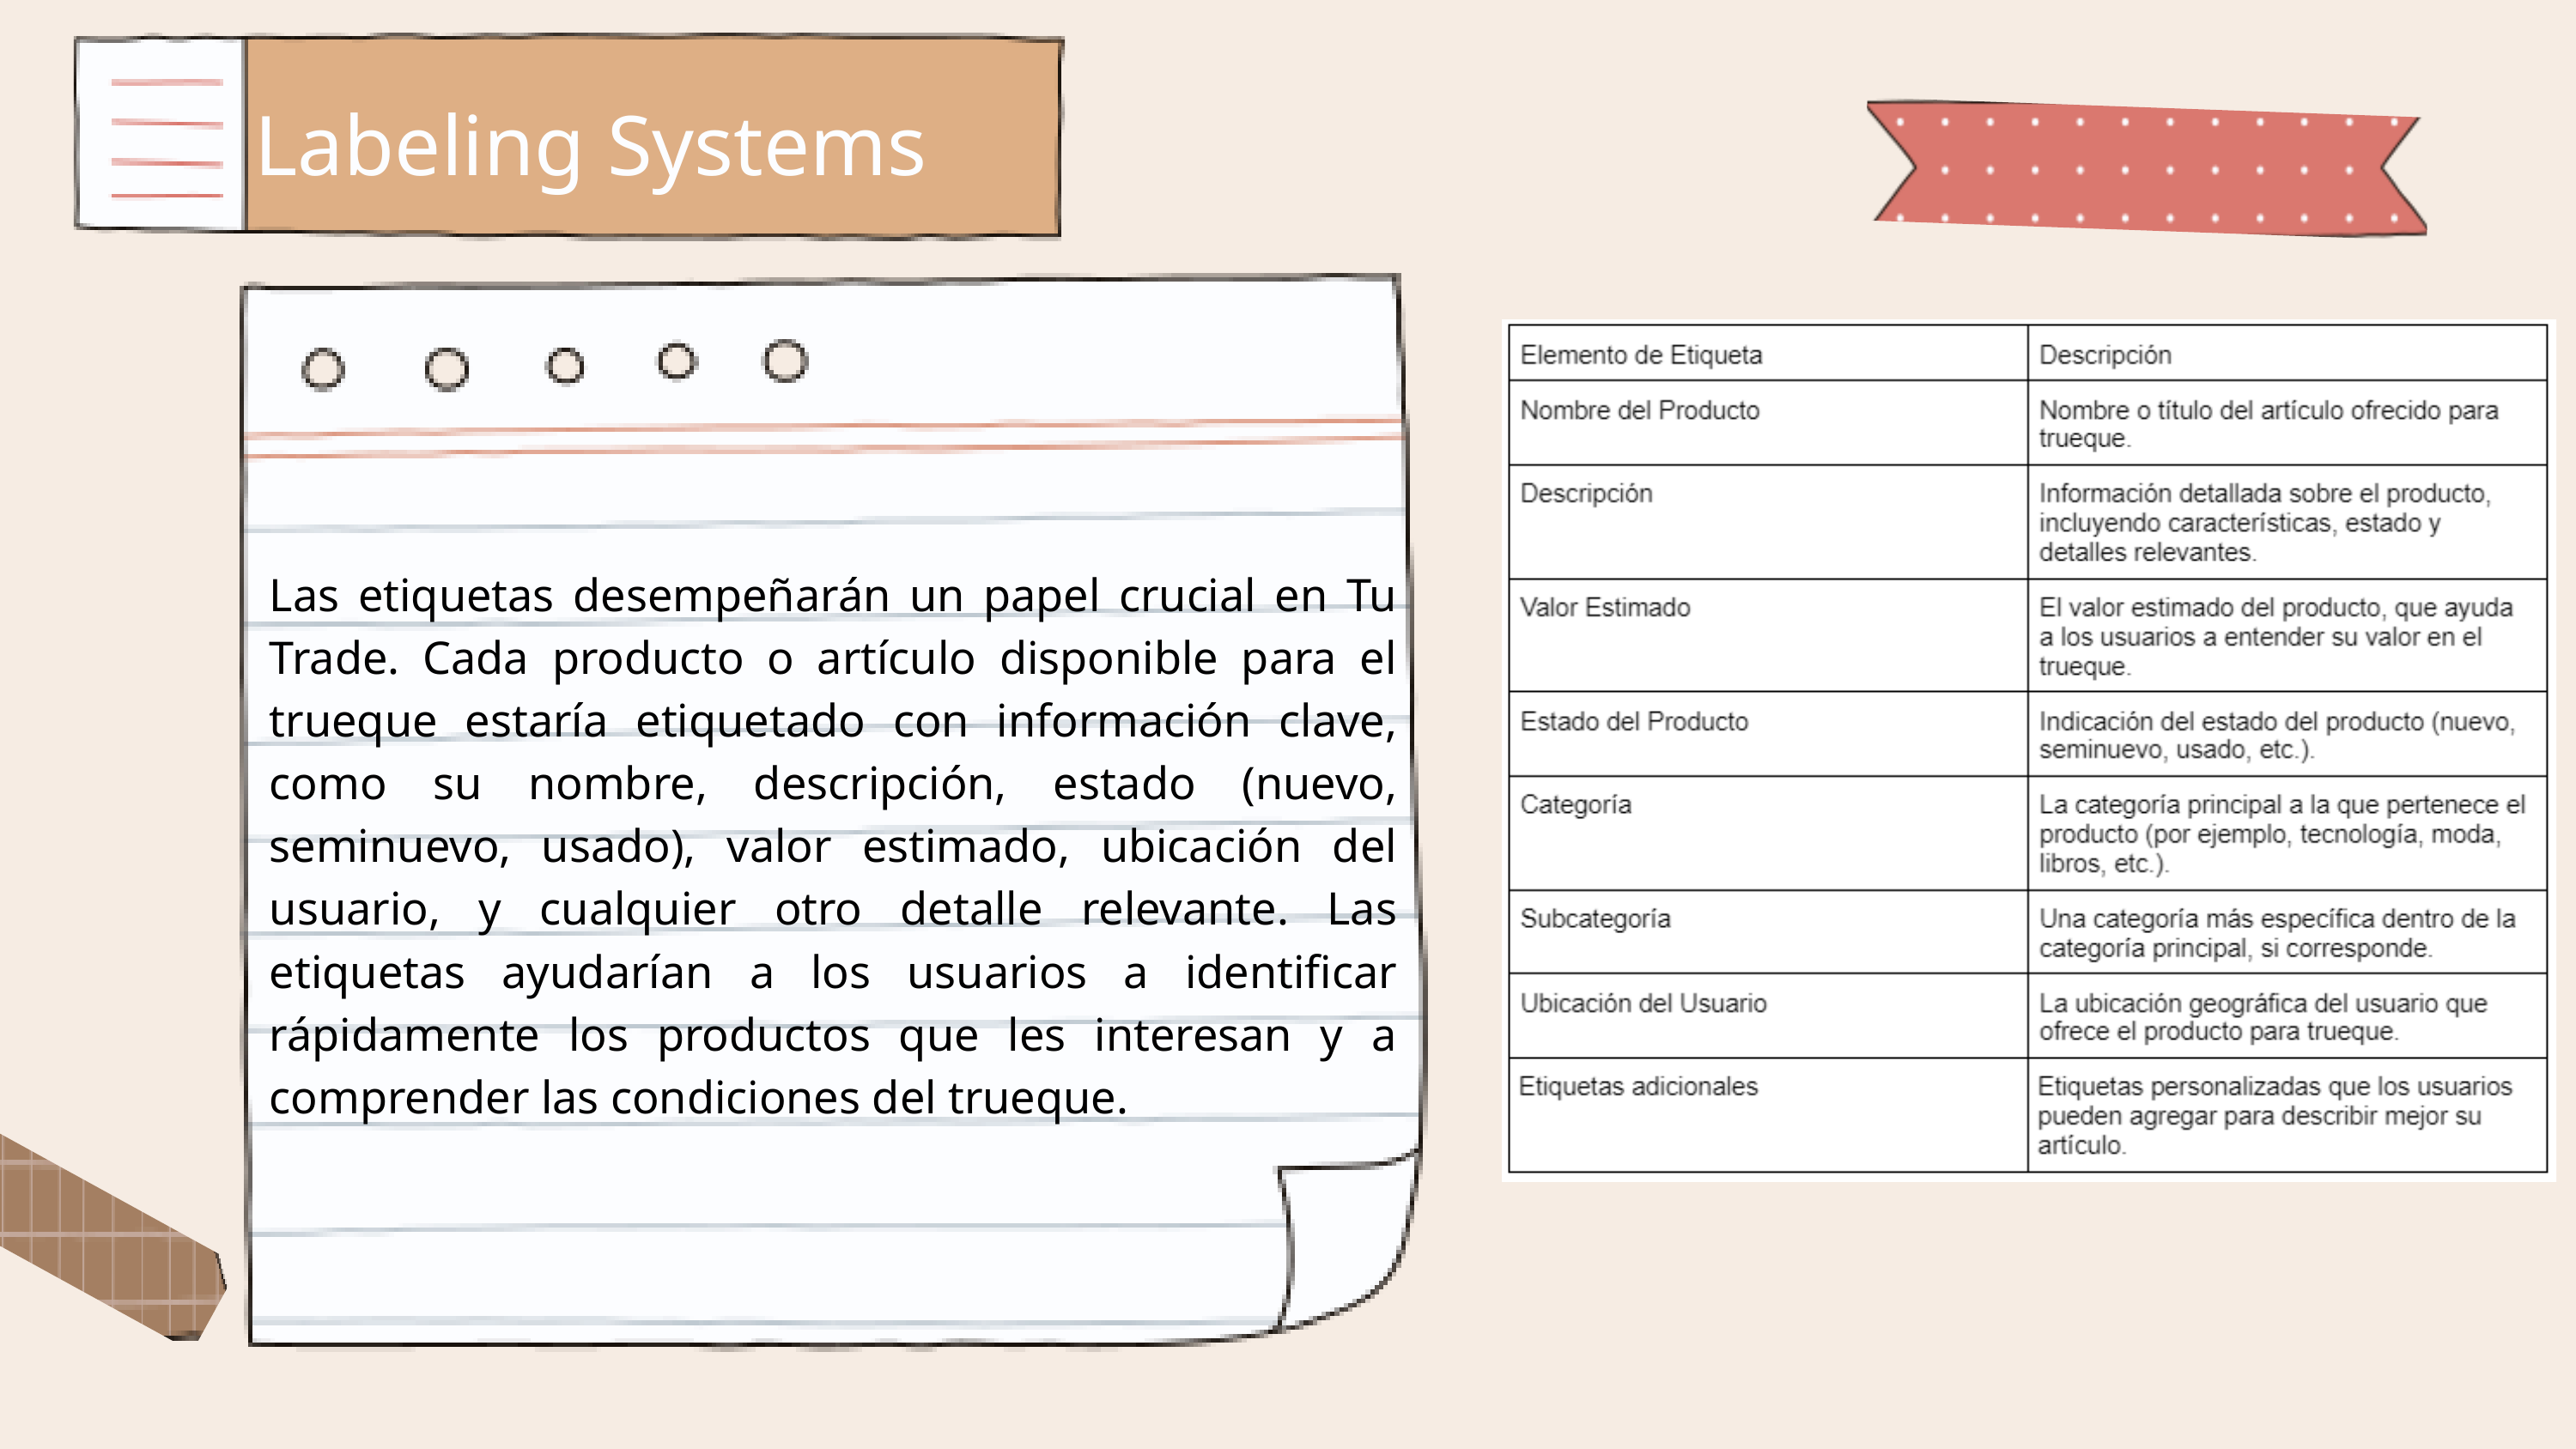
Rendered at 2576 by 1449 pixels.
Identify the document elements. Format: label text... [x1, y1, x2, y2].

text_box Las etiquetas desempeñarán un papel crucial en Tu Trade. Cada producto o artículo disponible para el trueque estaría etiquetado con información clave, como su nombre, descripción, estado (nuevo, seminuevo, usado), valor estimado, ubicación del usuario, y cualquier otro detalle relevante. Las etiquetas ayudarían a los usuarios a identificar rápidamente los productos que les interesan y a comprender las condiciones del trueque. [269, 557, 1399, 1123]
text_box [240, 273, 1428, 1352]
text_box Labeling Systems [254, 76, 1413, 192]
text_box [1502, 319, 2557, 1182]
text_box [73, 33, 1066, 241]
text_box [0, 1133, 240, 1352]
text_box [1862, 97, 2432, 241]
